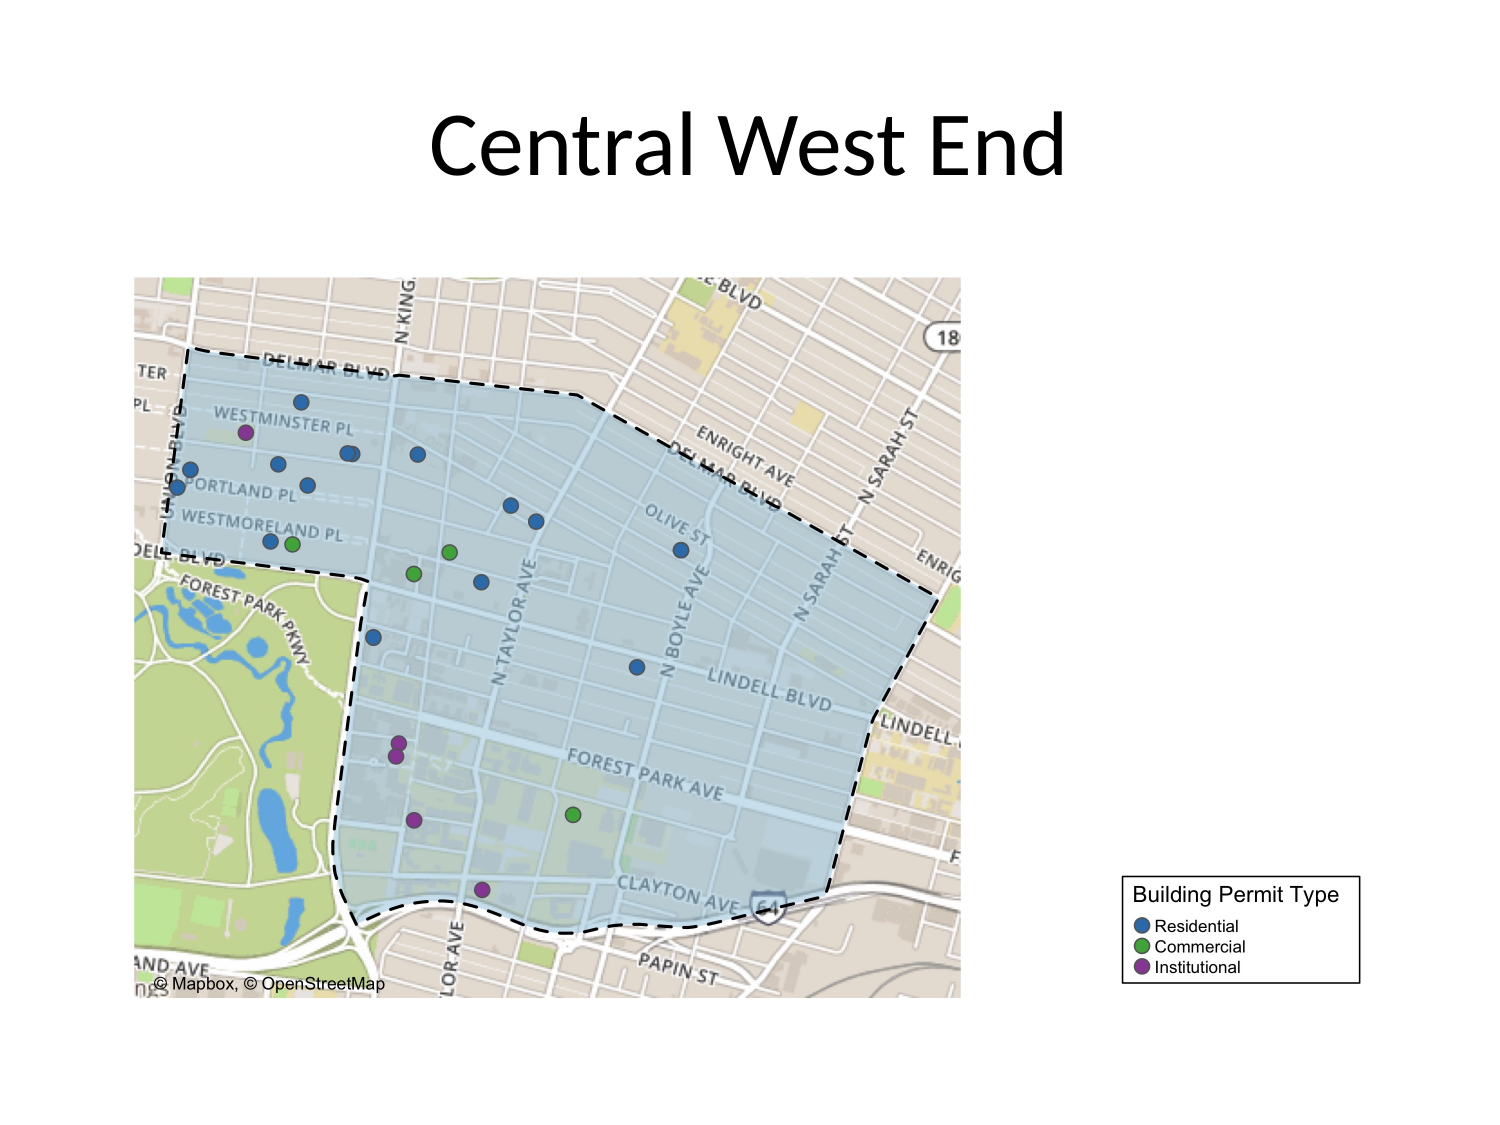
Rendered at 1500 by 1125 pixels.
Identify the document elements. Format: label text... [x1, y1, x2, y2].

title Central West End [75, 45, 1425, 233]
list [74, 262, 1426, 1013]
